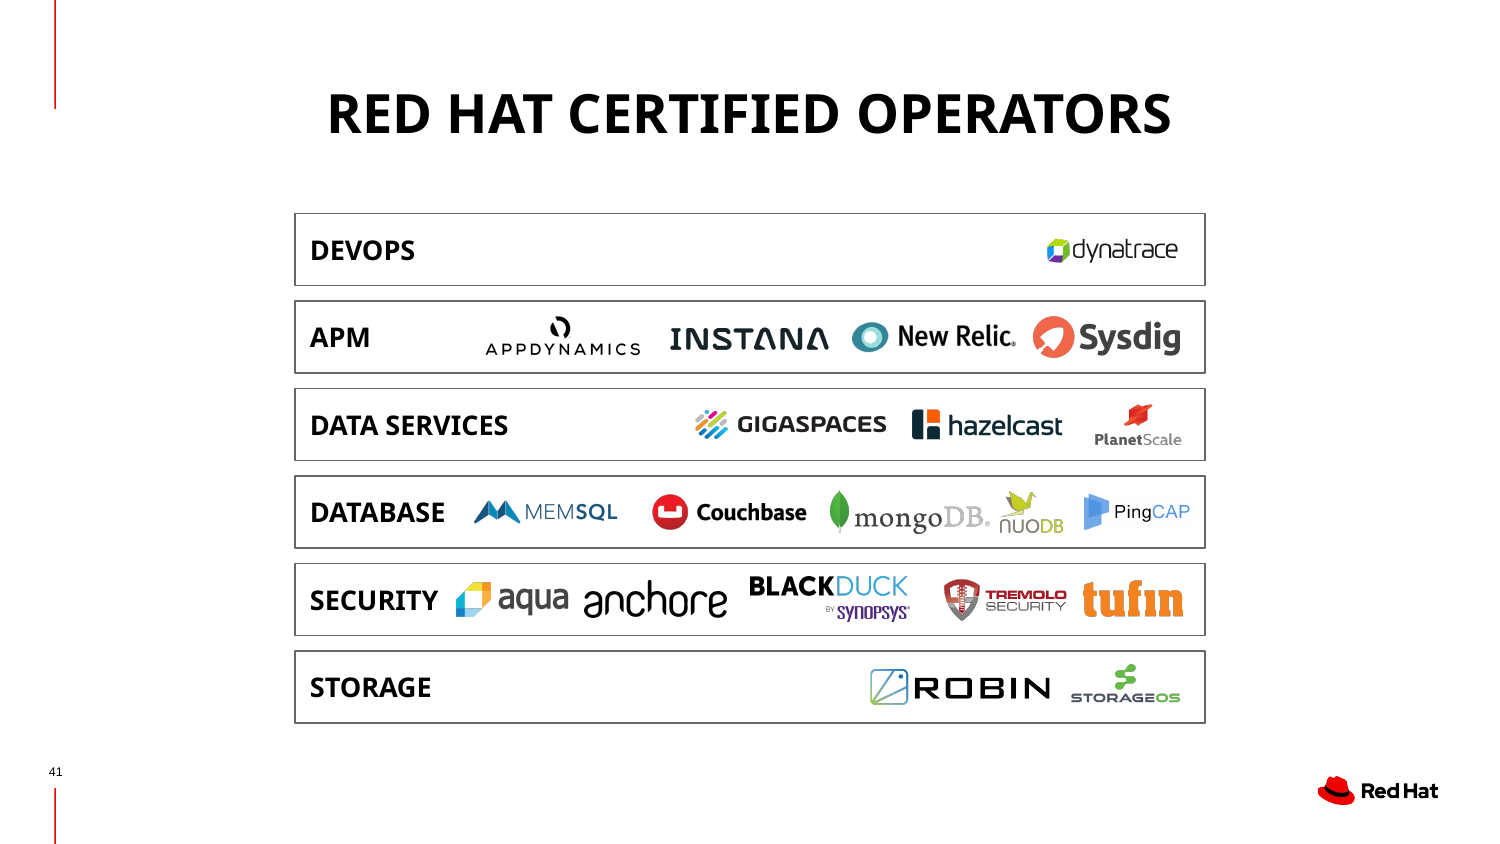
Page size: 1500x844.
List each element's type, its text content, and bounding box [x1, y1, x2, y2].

picture [905, 405, 1069, 444]
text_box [694, 410, 887, 439]
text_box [870, 669, 1050, 705]
picture [666, 325, 831, 352]
text_box RED HAT CERTIFIED OPERATORS [37, 59, 1463, 151]
picture [1317, 776, 1438, 805]
text_box DATABASE [294, 476, 1206, 548]
text_box DEVOPS [294, 213, 1206, 286]
picture [1087, 392, 1188, 457]
picture [1032, 224, 1192, 277]
text_box DATA SERVICES [294, 388, 1206, 461]
picture [830, 490, 990, 534]
picture [474, 314, 651, 360]
picture [999, 490, 1063, 534]
picture [749, 576, 910, 623]
picture [1064, 655, 1187, 711]
picture [584, 580, 727, 619]
picture [451, 577, 575, 622]
picture [649, 489, 810, 535]
picture [1033, 315, 1181, 359]
slide_number ‹#› [23, 739, 89, 804]
picture [851, 315, 1016, 359]
text_box STORAGE [294, 651, 1206, 723]
picture [1079, 492, 1191, 532]
picture [1082, 580, 1183, 619]
picture [944, 577, 1067, 622]
text_box SECURITY [294, 563, 1206, 636]
picture [465, 493, 626, 531]
text_box APM [294, 301, 1206, 373]
